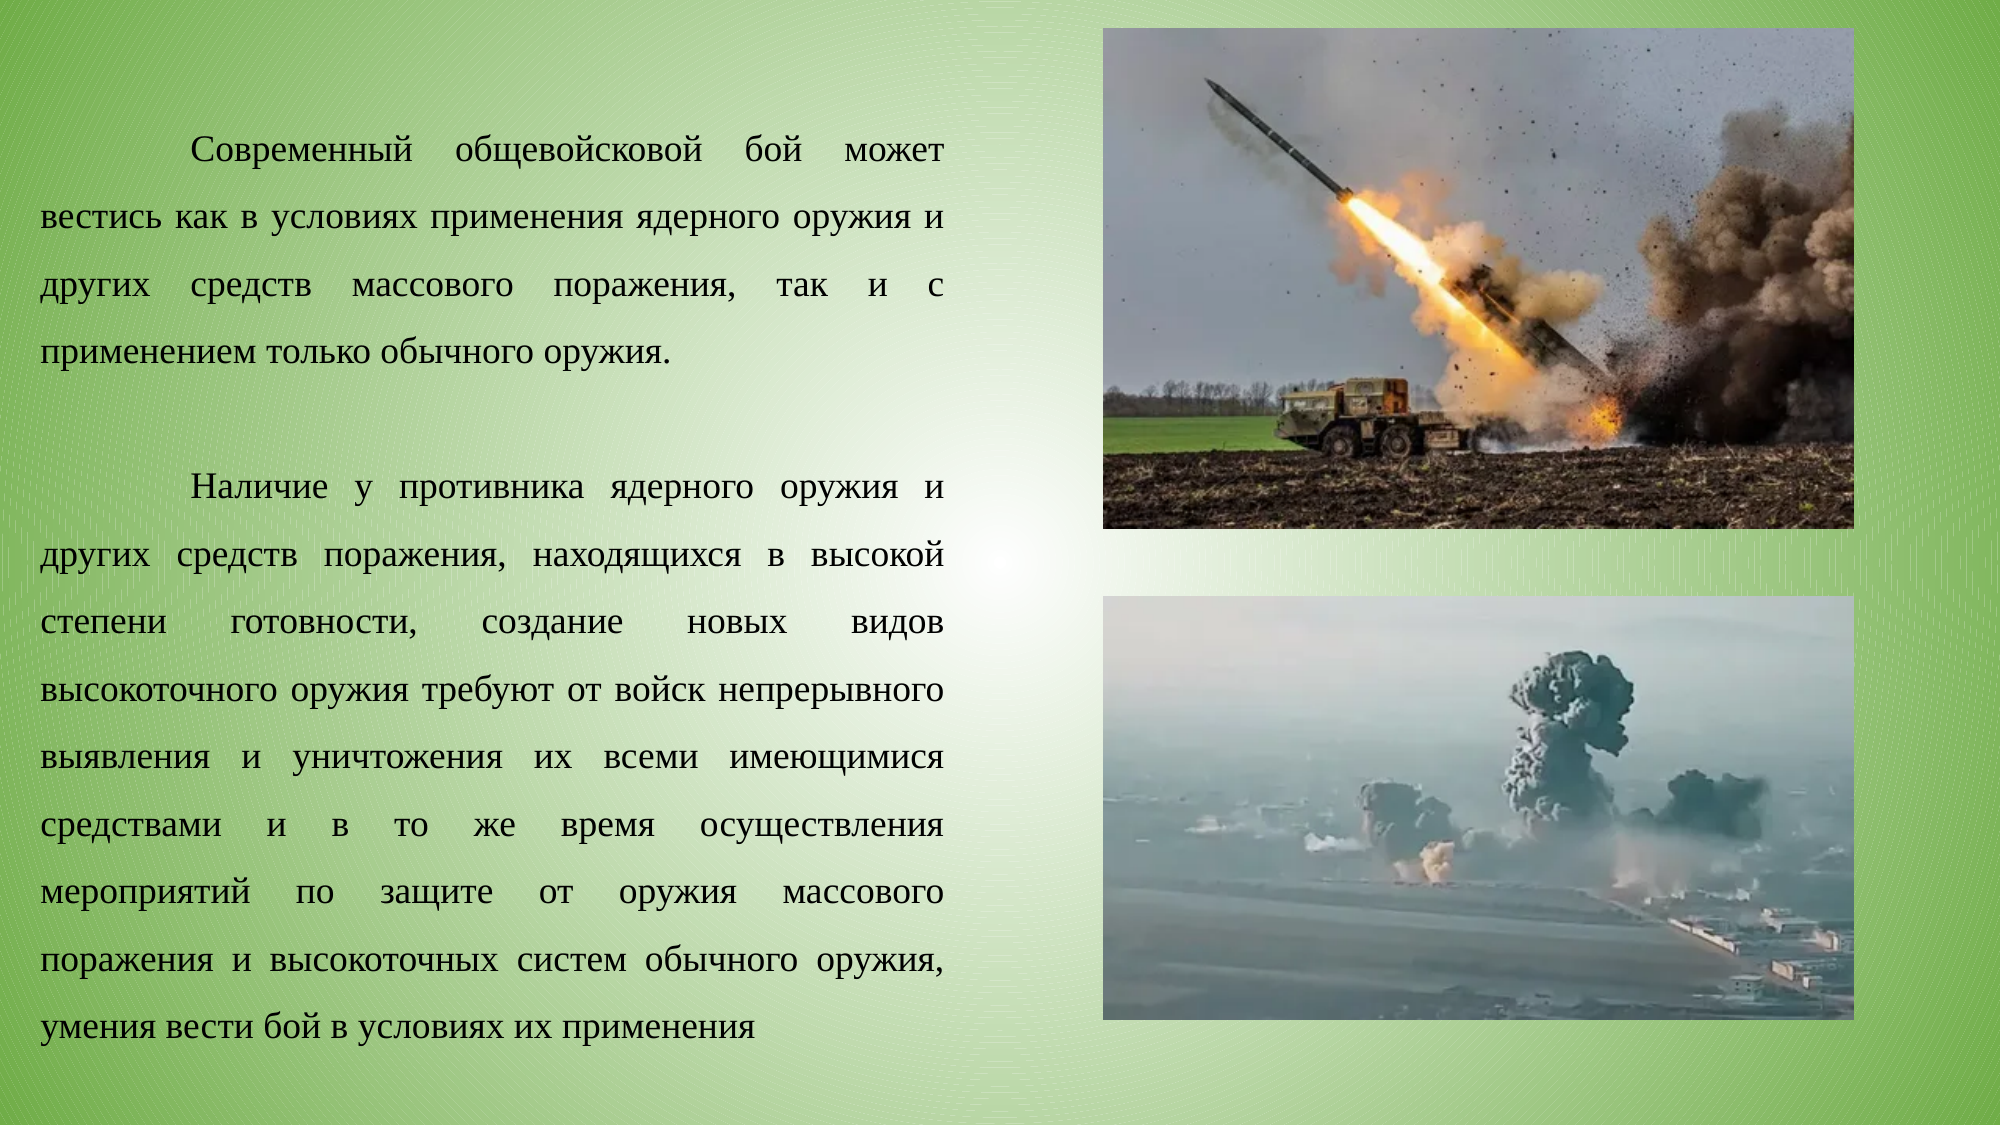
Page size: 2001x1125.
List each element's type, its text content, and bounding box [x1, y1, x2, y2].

picture [1103, 28, 1854, 529]
text_box Современный общевойсковой бой может вестись как в условиях применения ядерного оружия и других средств массового поражения, так и с применением только обычного оружия. Наличие у противника ядерного оружия и других средств поражения, находящихся в высокой степени готовности, создание новых видов высокоточного оружия требуют от войск непрерывного выявления и уничтожения их всеми имеющимися средствами и в то же время осуществления мероприятий по защите от оружия массового поражения и высокоточных систем обычного оружия, умения вести бой в условиях их применения [25, 93, 960, 1054]
picture [1103, 596, 1854, 1020]
